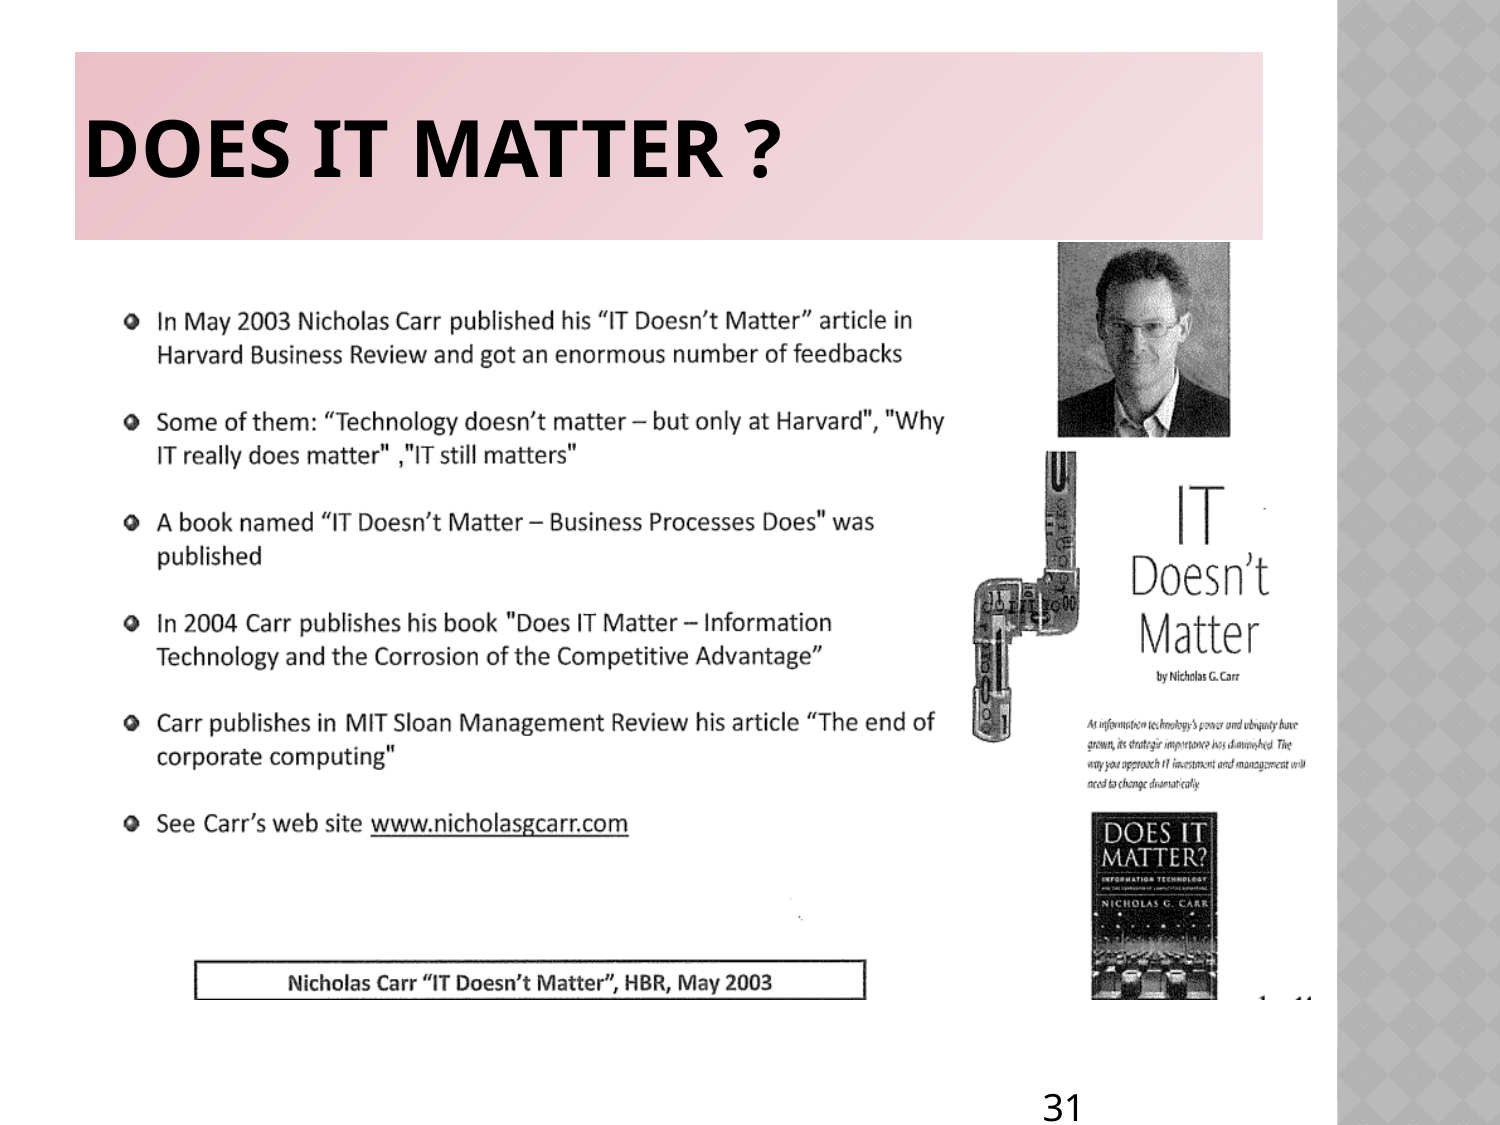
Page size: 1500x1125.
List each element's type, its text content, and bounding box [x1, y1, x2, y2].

title Does It matter ? [75, 52, 1263, 240]
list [80, 242, 1312, 1001]
slide_number 31 [1025, 1075, 1123, 1113]
